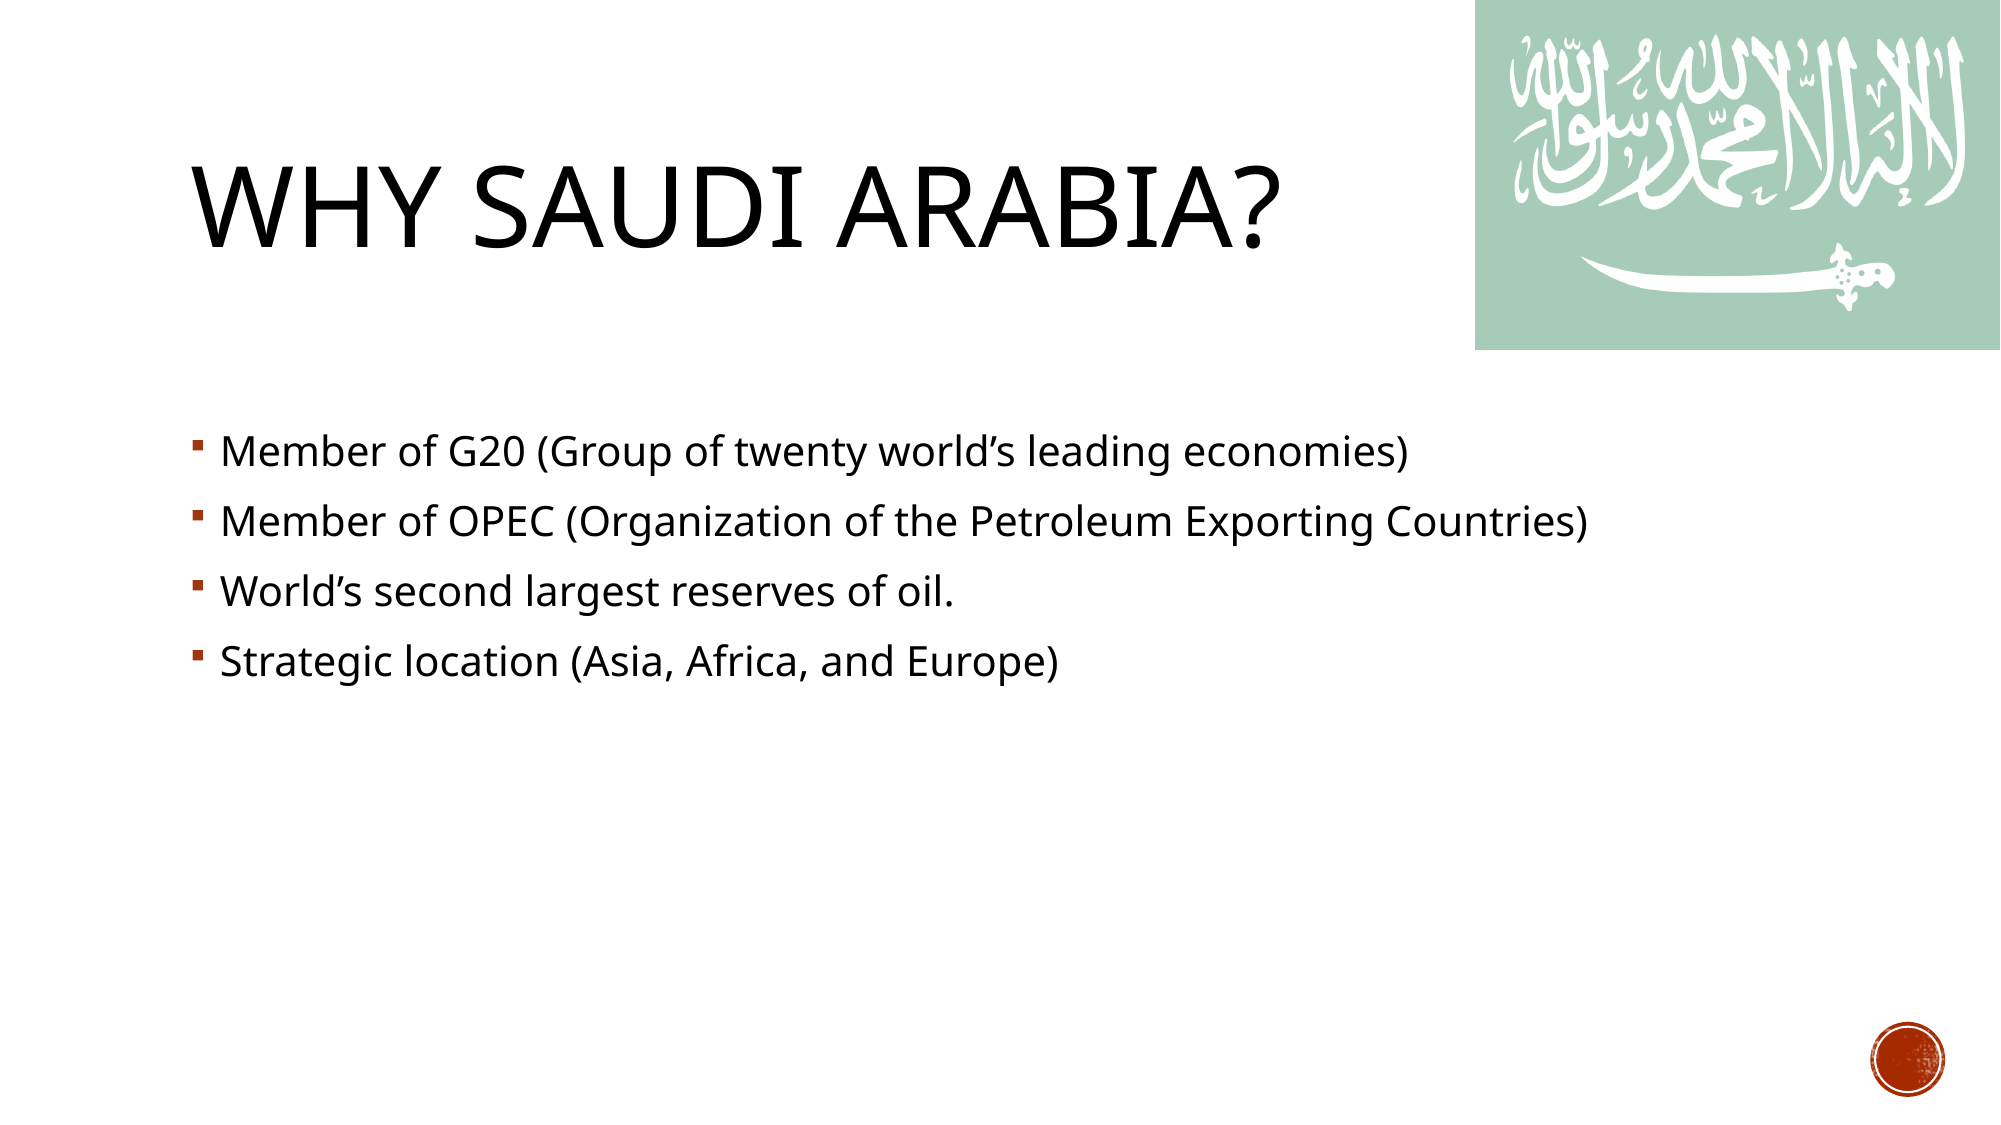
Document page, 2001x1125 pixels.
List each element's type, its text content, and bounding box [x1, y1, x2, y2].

title Why Saudi Arabia? [175, 79, 1475, 344]
list Member of G20 (Group of twenty world’s leading economies) Member of OPEC (Organization of the Petroleum Exporting Countries) World’s second largest reserves of oil. Strategic location (Asia, Africa, and Europe) [174, 422, 1825, 1088]
picture [1476, 2, 1999, 348]
